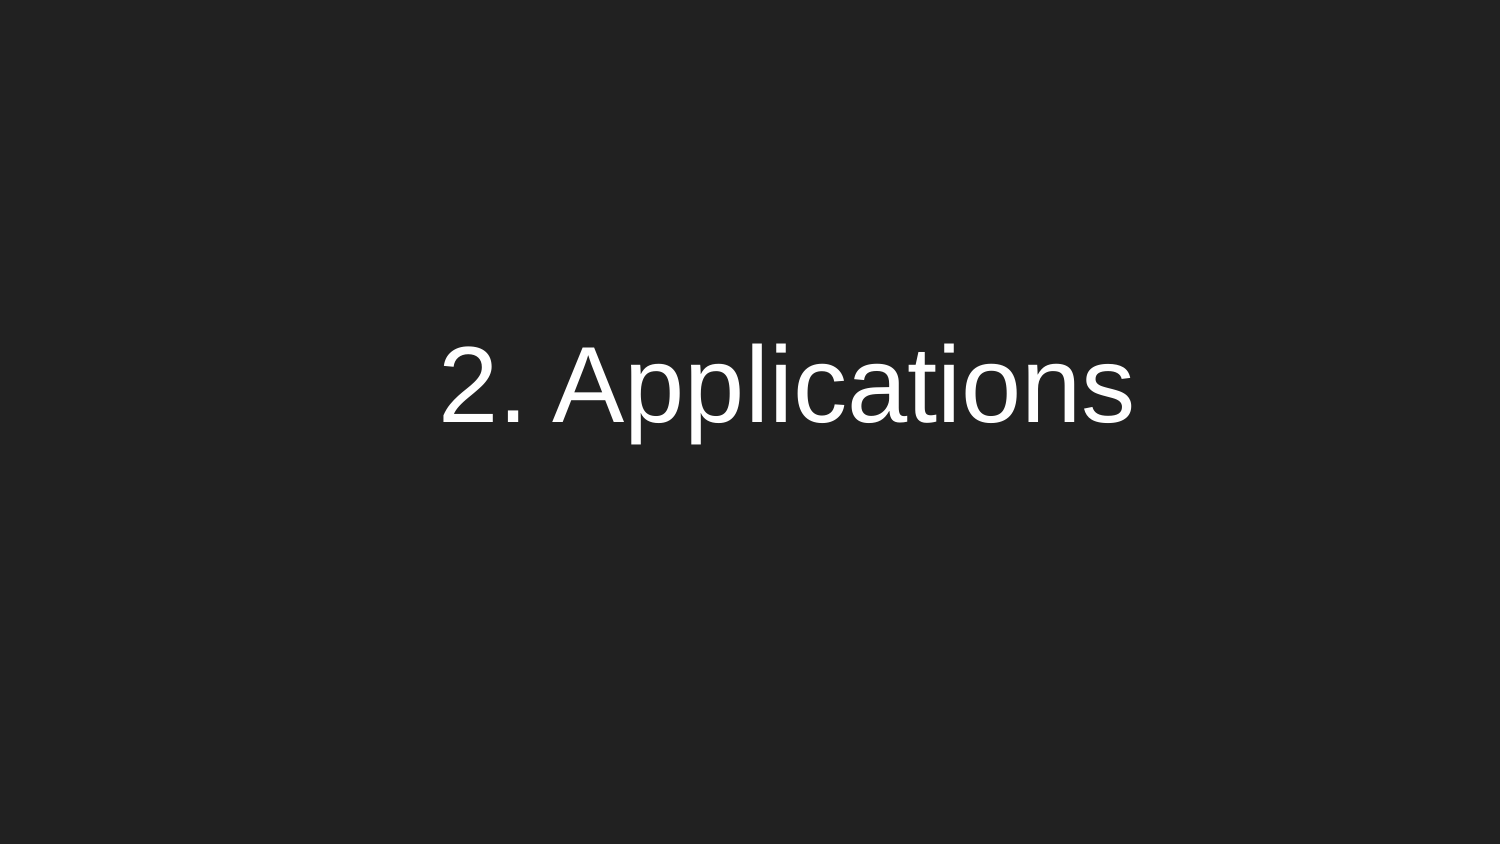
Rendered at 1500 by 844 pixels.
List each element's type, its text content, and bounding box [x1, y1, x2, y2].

title 2. Applications [51, 122, 1449, 459]
